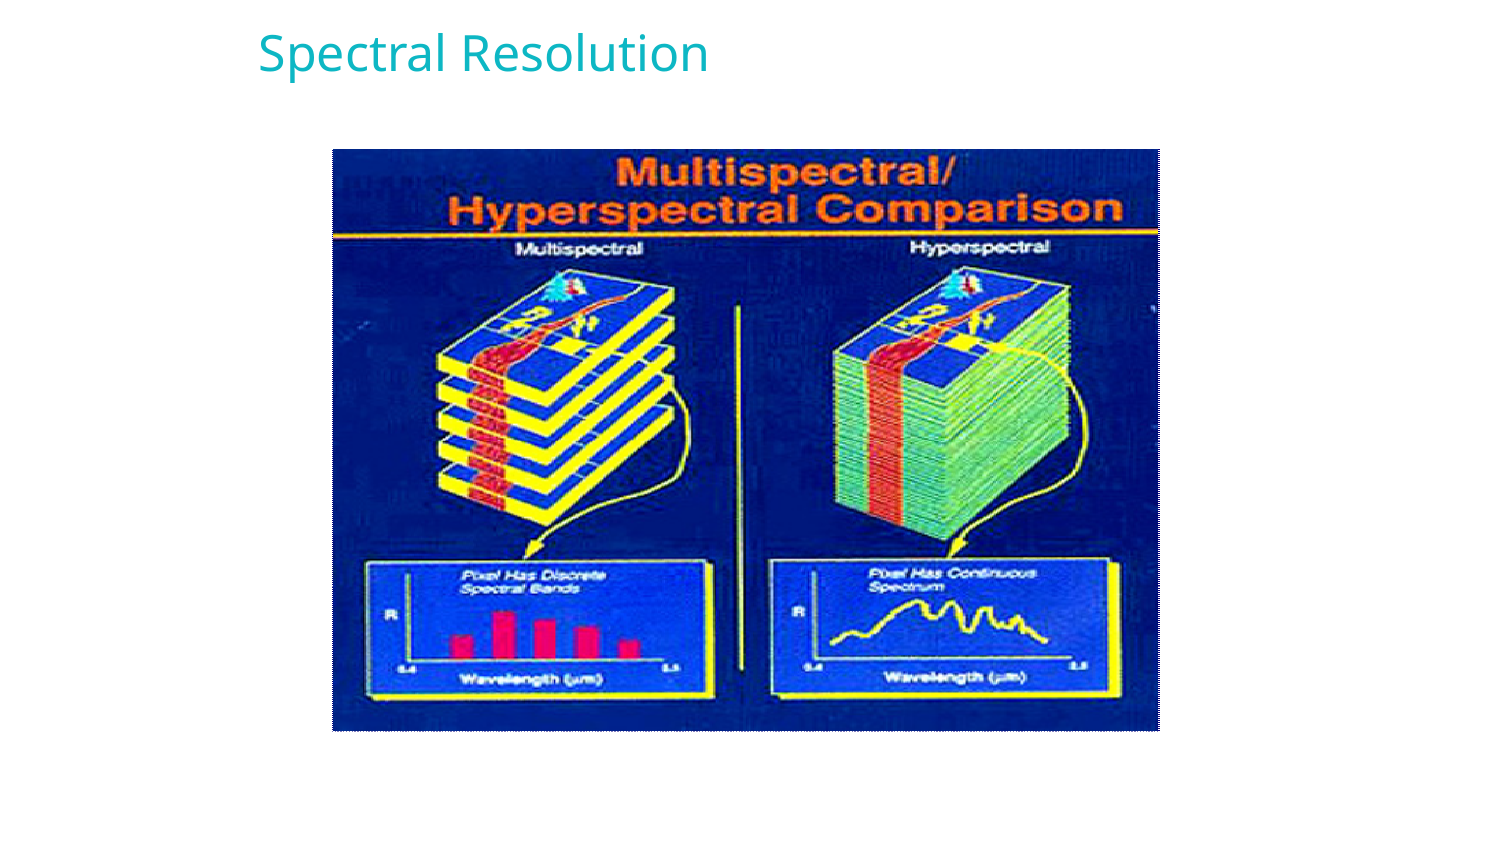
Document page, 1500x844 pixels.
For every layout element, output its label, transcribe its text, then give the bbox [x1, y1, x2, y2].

title Spectral Resolution [243, 0, 1257, 96]
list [327, 149, 1163, 732]
